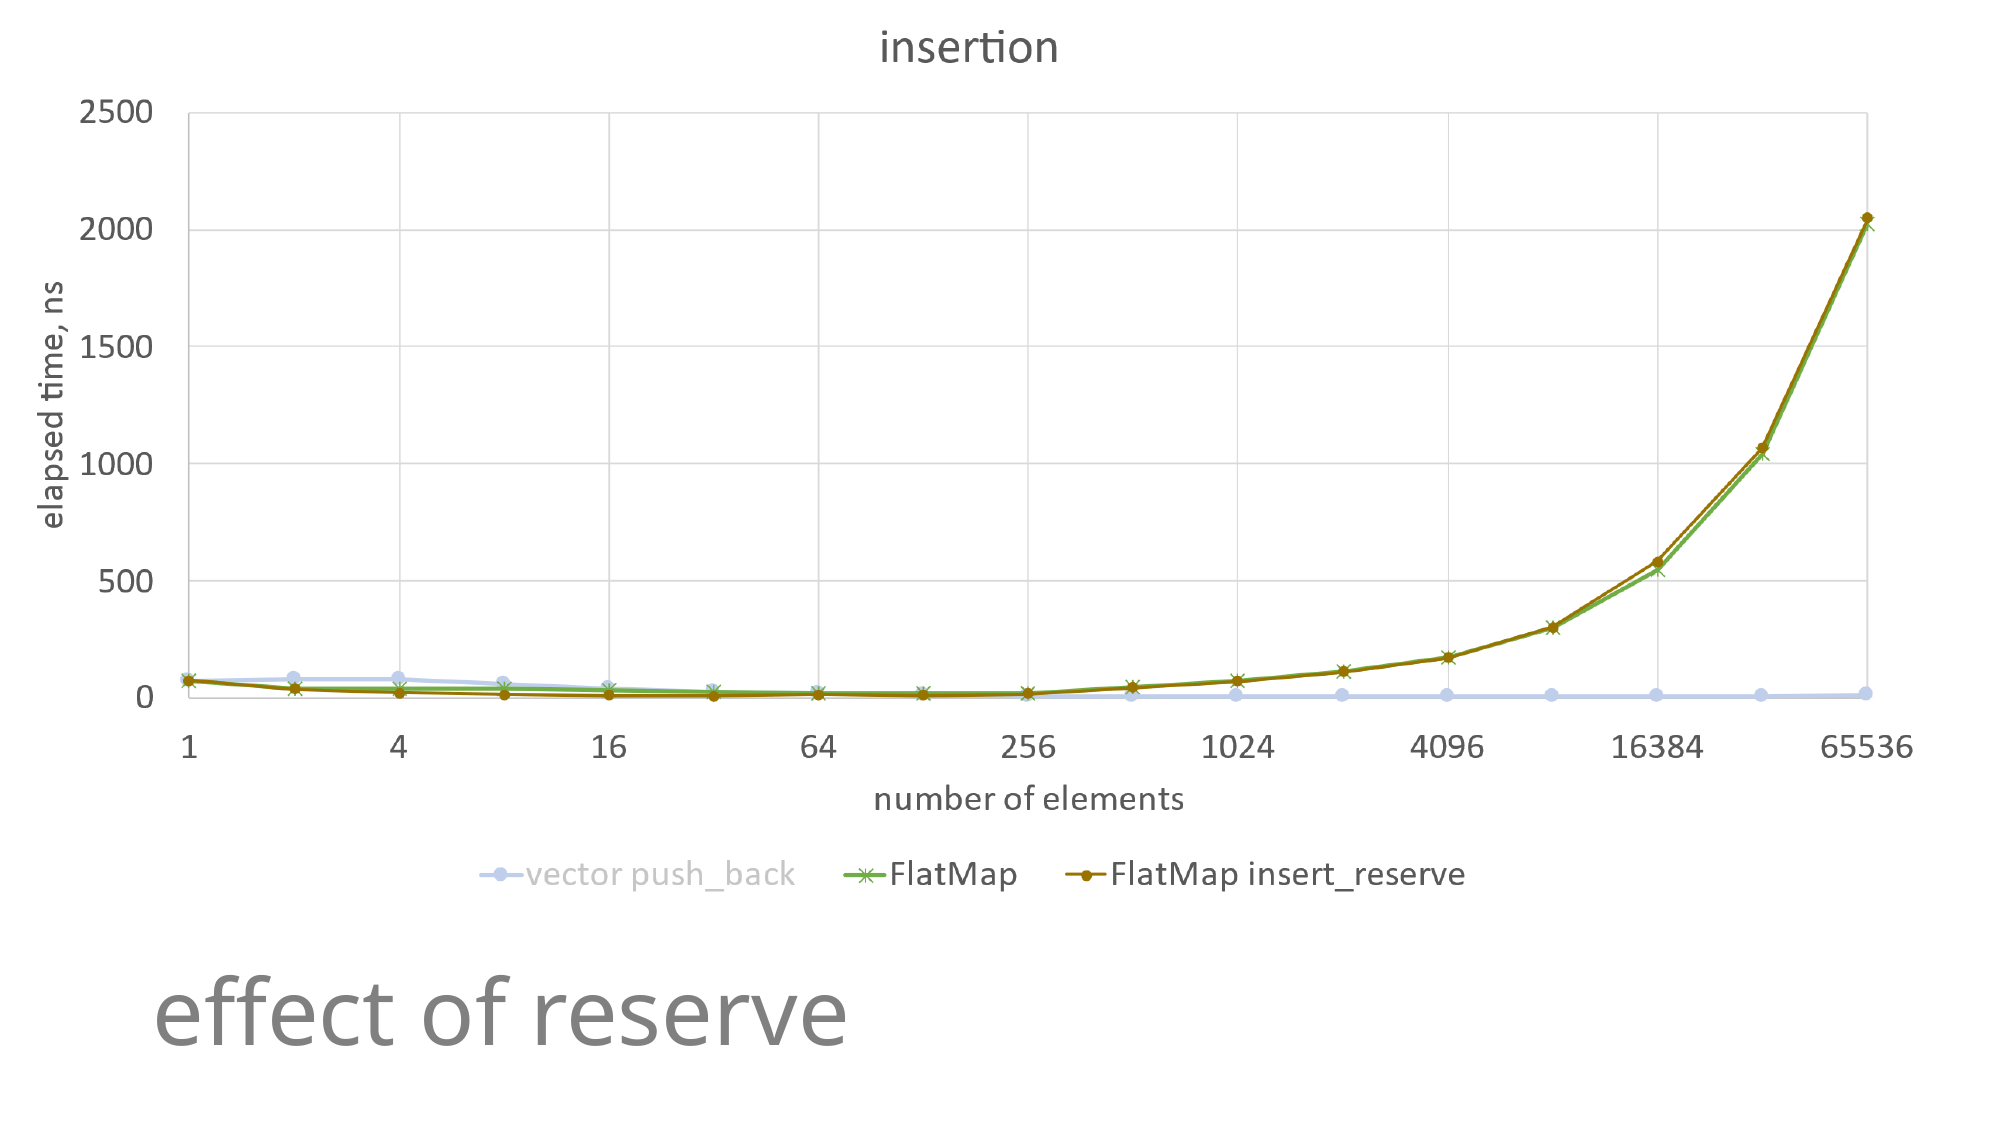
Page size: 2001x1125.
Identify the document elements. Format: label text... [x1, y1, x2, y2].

picture [0, 0, 1938, 916]
title effect of reserve [137, 916, 1863, 1125]
